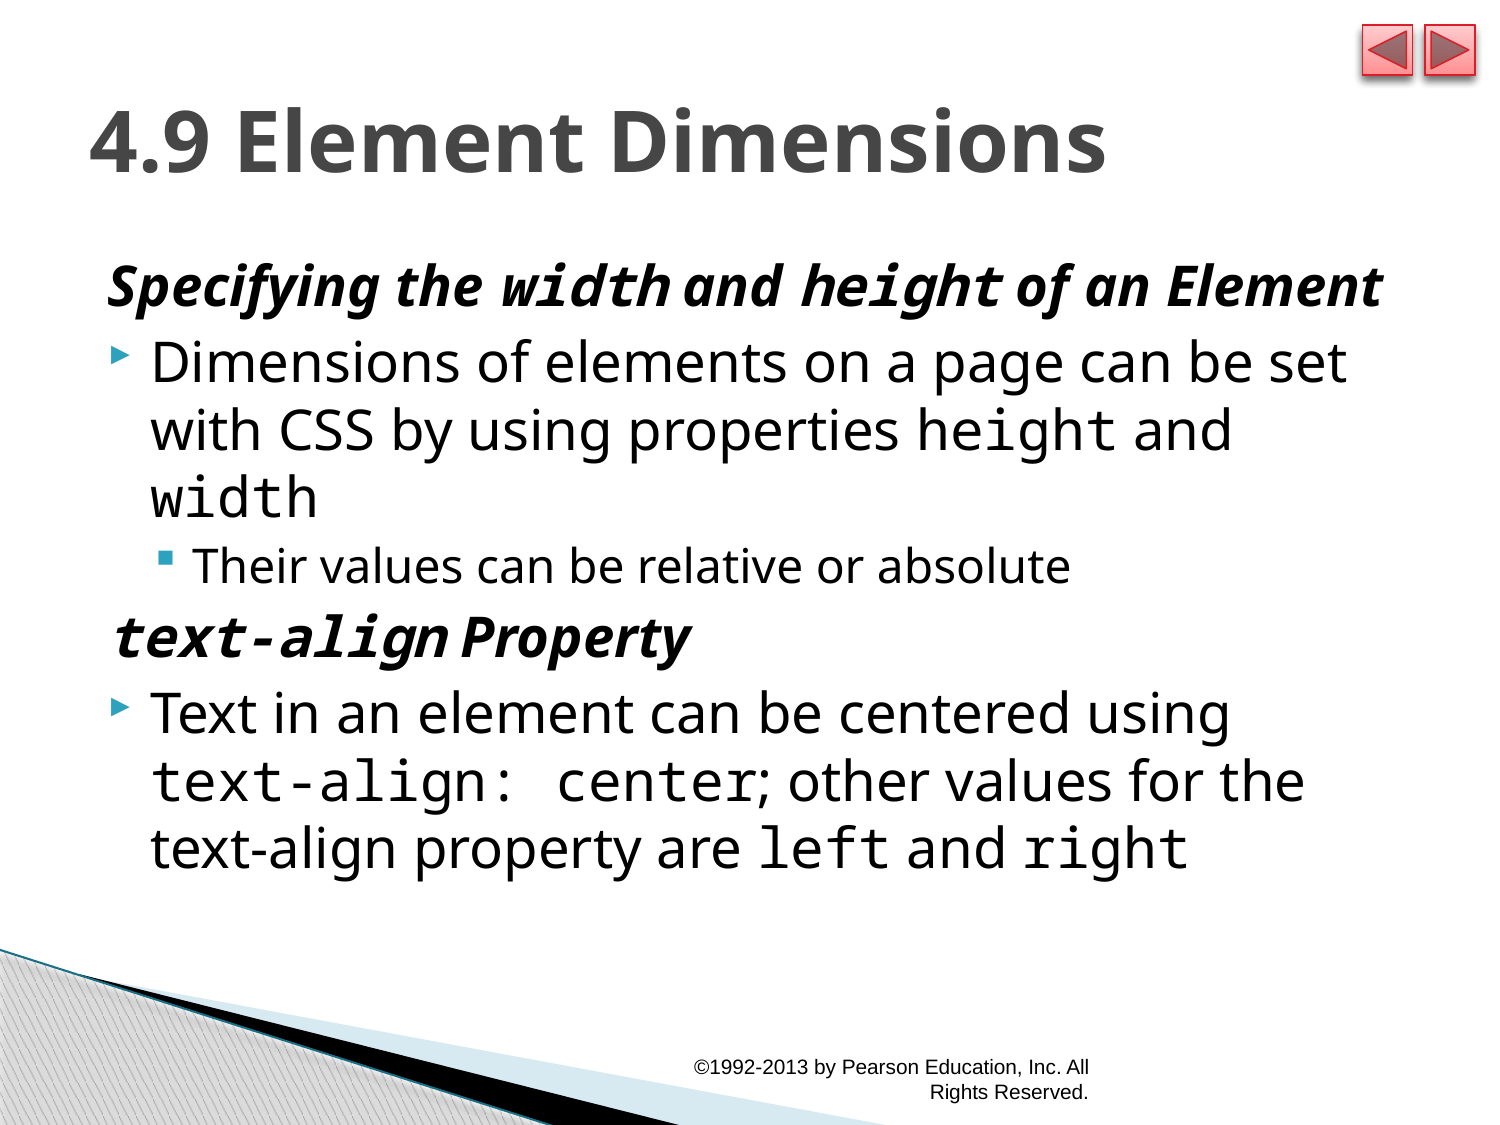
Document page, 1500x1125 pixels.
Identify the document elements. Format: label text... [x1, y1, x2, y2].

title 4.9 Element Dimensions [75, 45, 1425, 233]
footer ©1992-2013 by Pearson Education, Inc. All Rights Reserved. [675, 1051, 1105, 1112]
list Specifying the width and height of an Element Dimensions of elements on a page can be set with CSS by using properties height and width Their values can be relative or absolute text-align Property Text in an element can be centered using text-align: center; other values for the text-align property are left and right [75, 242, 1425, 986]
